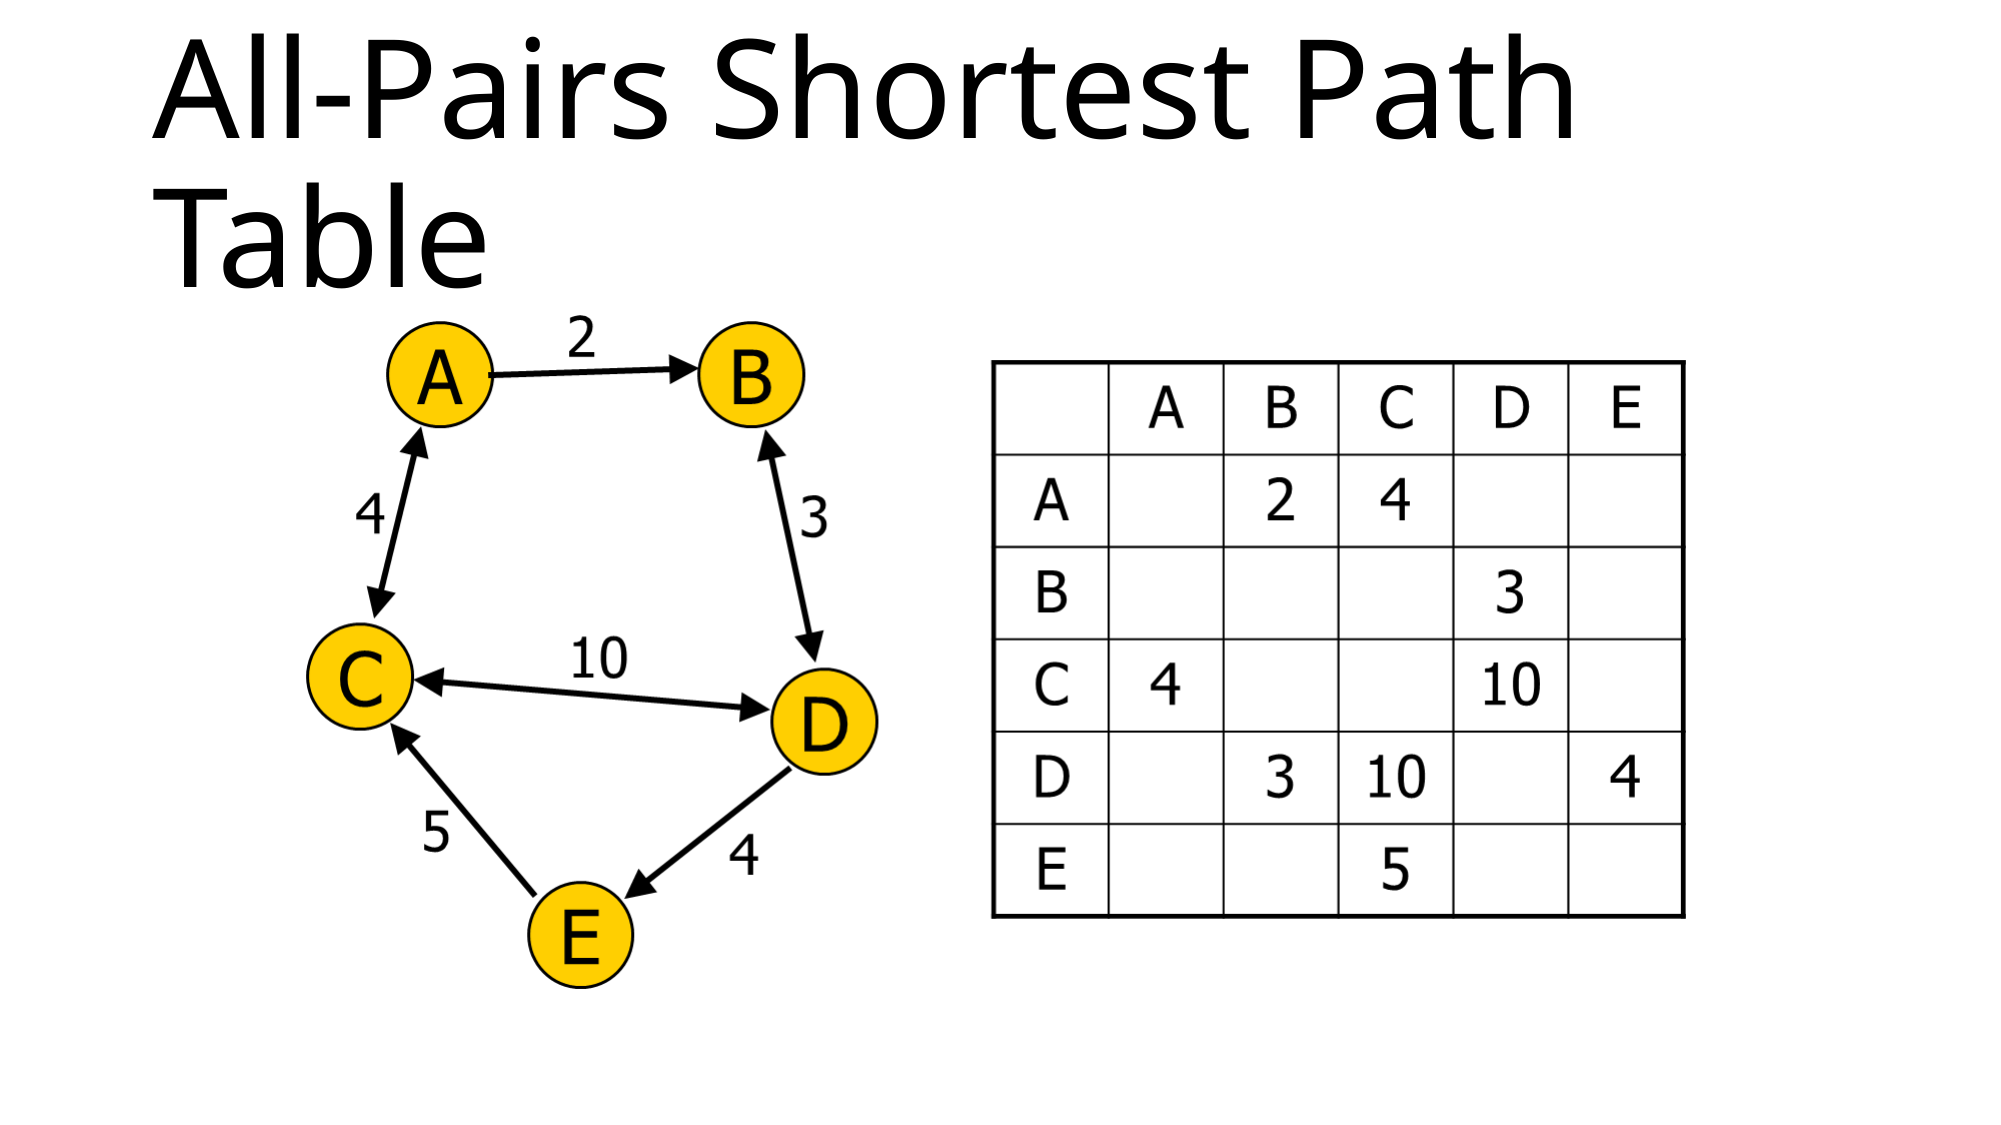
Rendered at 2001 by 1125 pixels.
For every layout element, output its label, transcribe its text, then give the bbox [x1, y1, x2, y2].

picture [283, 284, 1688, 1025]
title All-Pairs Shortest Path Table [137, 59, 1863, 278]
